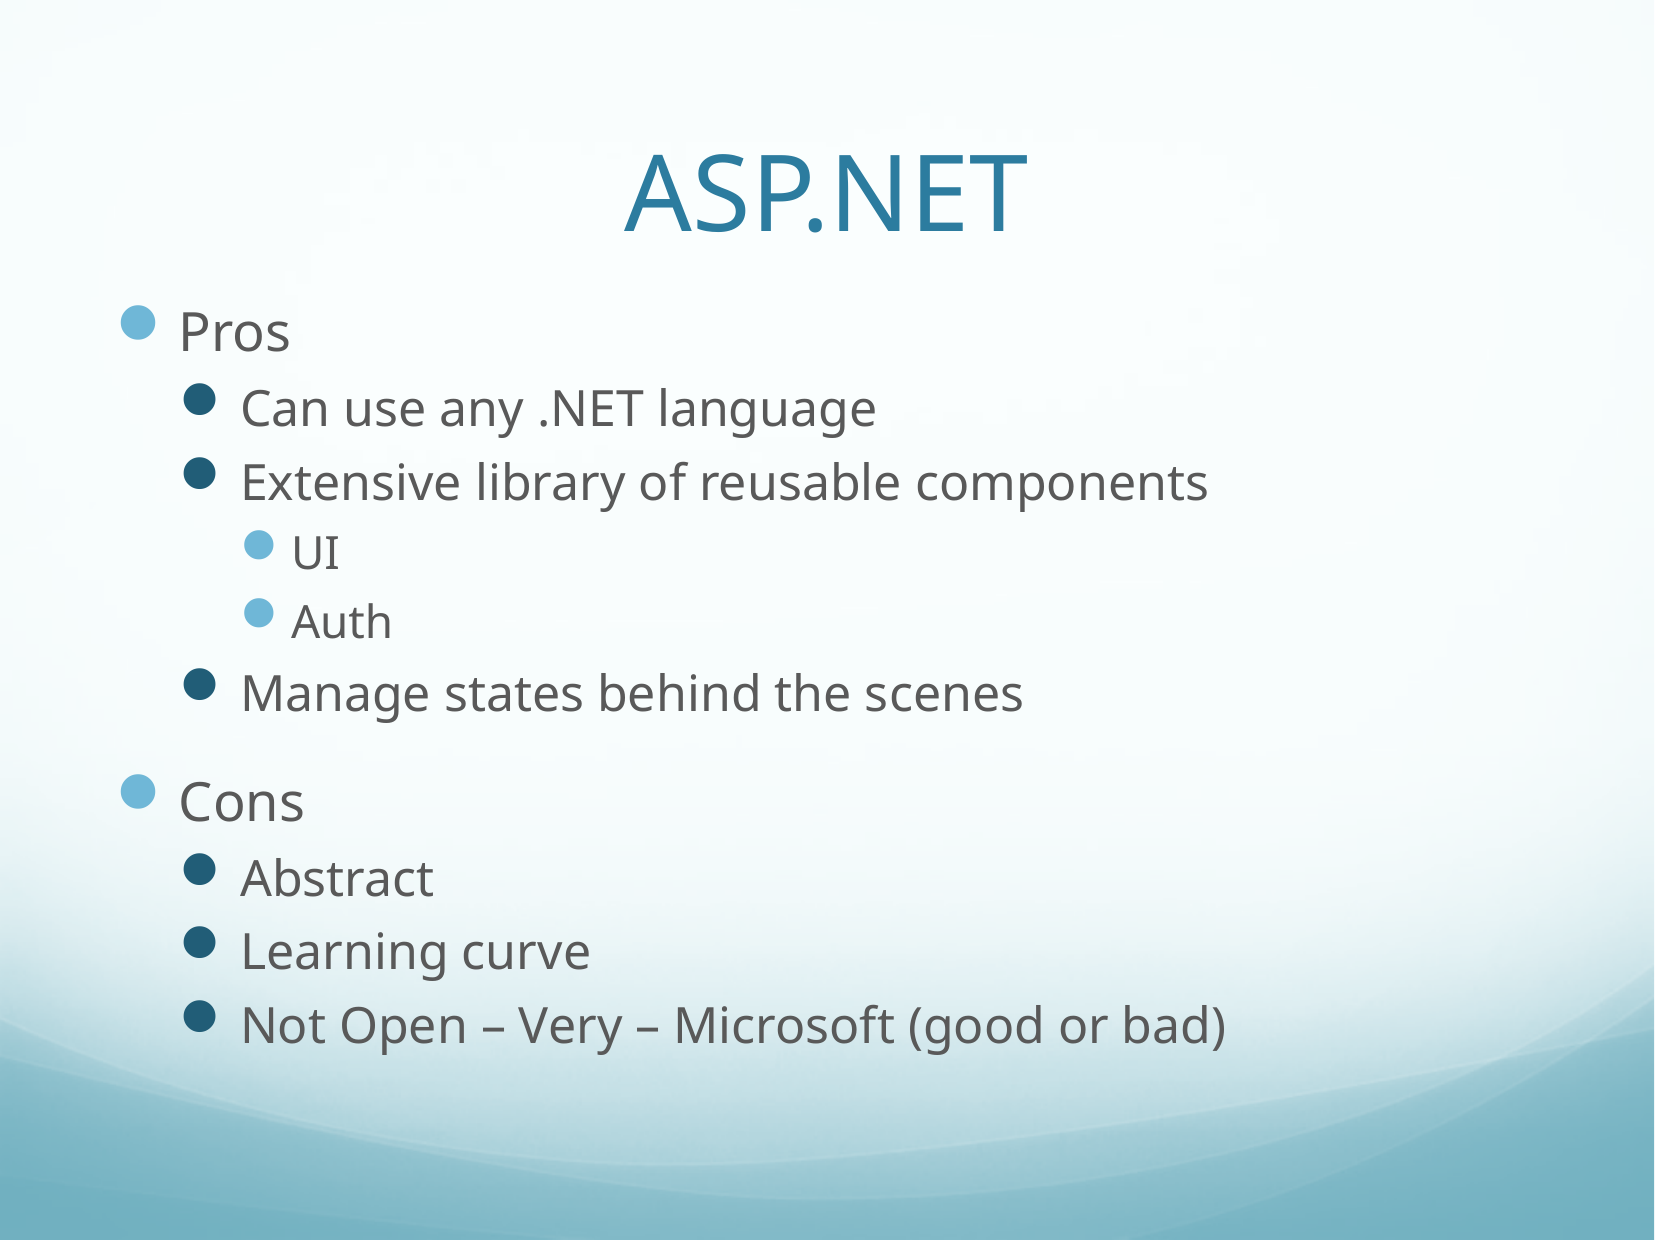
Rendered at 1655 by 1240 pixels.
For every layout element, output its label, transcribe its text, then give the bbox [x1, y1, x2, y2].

list Pros Can use any .NET language Extensive library of reusable components UI Auth Manage states behind the scenes Cons Abstract Learning curve Not Open – Very – Microsoft (good or bad) [99, 289, 1555, 1075]
title ASP.NET [99, 19, 1555, 262]
